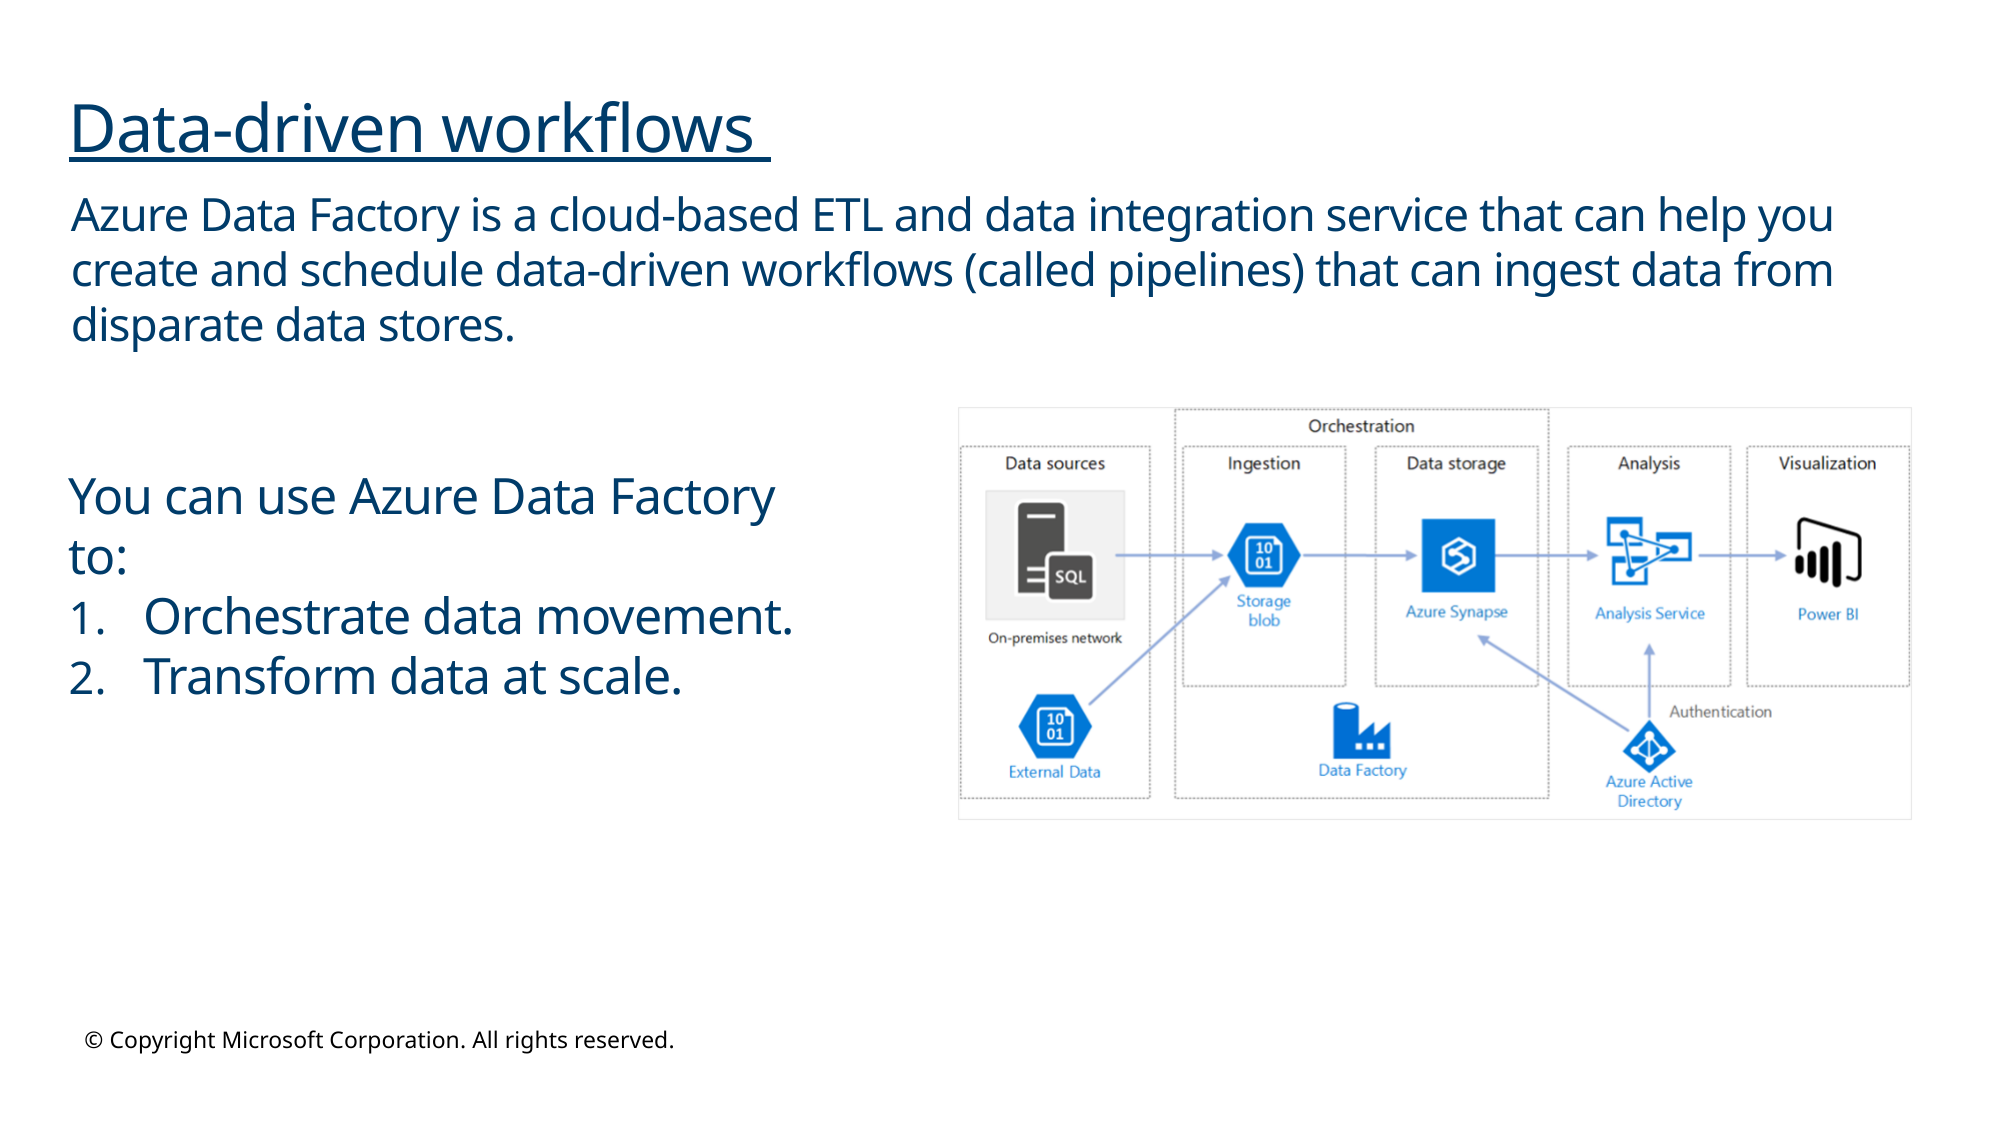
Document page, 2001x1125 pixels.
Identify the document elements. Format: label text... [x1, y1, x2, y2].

list Azure Data Factory is a cloud-based ETL and data integration service that can help you create and schedule data-driven workflows (called pipelines) that can ingest data from disparate data stores. [70, 177, 1932, 360]
title Data-driven workflows [68, 72, 1930, 178]
picture [942, 390, 1918, 823]
list You can use Azure Data Factory to: Orchestrate data movement. Transform data at scale. [68, 456, 832, 730]
